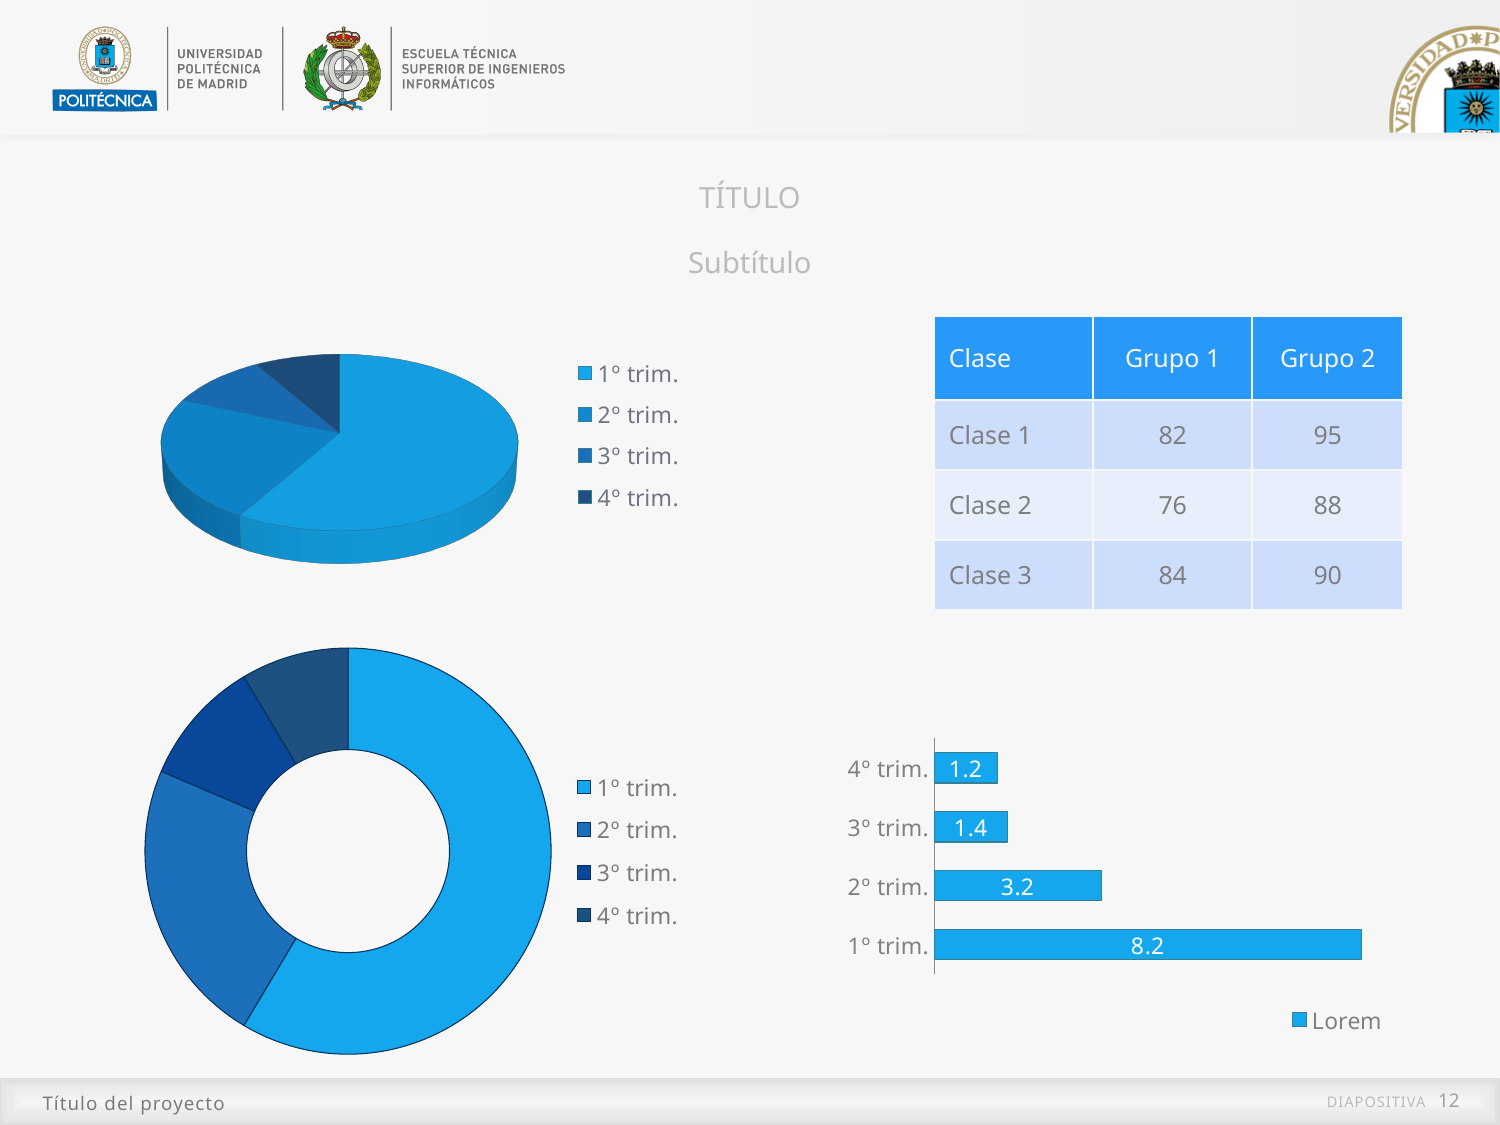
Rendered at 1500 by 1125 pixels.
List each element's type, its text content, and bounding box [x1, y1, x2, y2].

table_header Clase [935, 317, 1092, 399]
list TÍTULO [477, 175, 1023, 238]
list Subtítulo [477, 240, 1023, 289]
table_cell 95 [1253, 401, 1402, 469]
table_cell Clase 3 [935, 541, 1092, 609]
chart [94, 246, 731, 1063]
table_cell Clase 1 [935, 401, 1092, 469]
table_cell Clase 2 [935, 471, 1092, 539]
table_header Grupo 1 [1094, 317, 1251, 399]
picture [30, 4, 587, 134]
table_cell 82 [1094, 401, 1251, 469]
chart [807, 639, 1430, 1060]
list Título del proyecto [36, 1077, 1141, 1125]
picture [1387, 23, 1500, 133]
table_header Grupo 2 [1253, 317, 1402, 399]
picture [1470, 101, 1483, 115]
table_cell 84 [1094, 541, 1251, 609]
table_cell 88 [1253, 471, 1402, 539]
table_cell 90 [1253, 541, 1402, 609]
table_cell 76 [1094, 471, 1251, 539]
